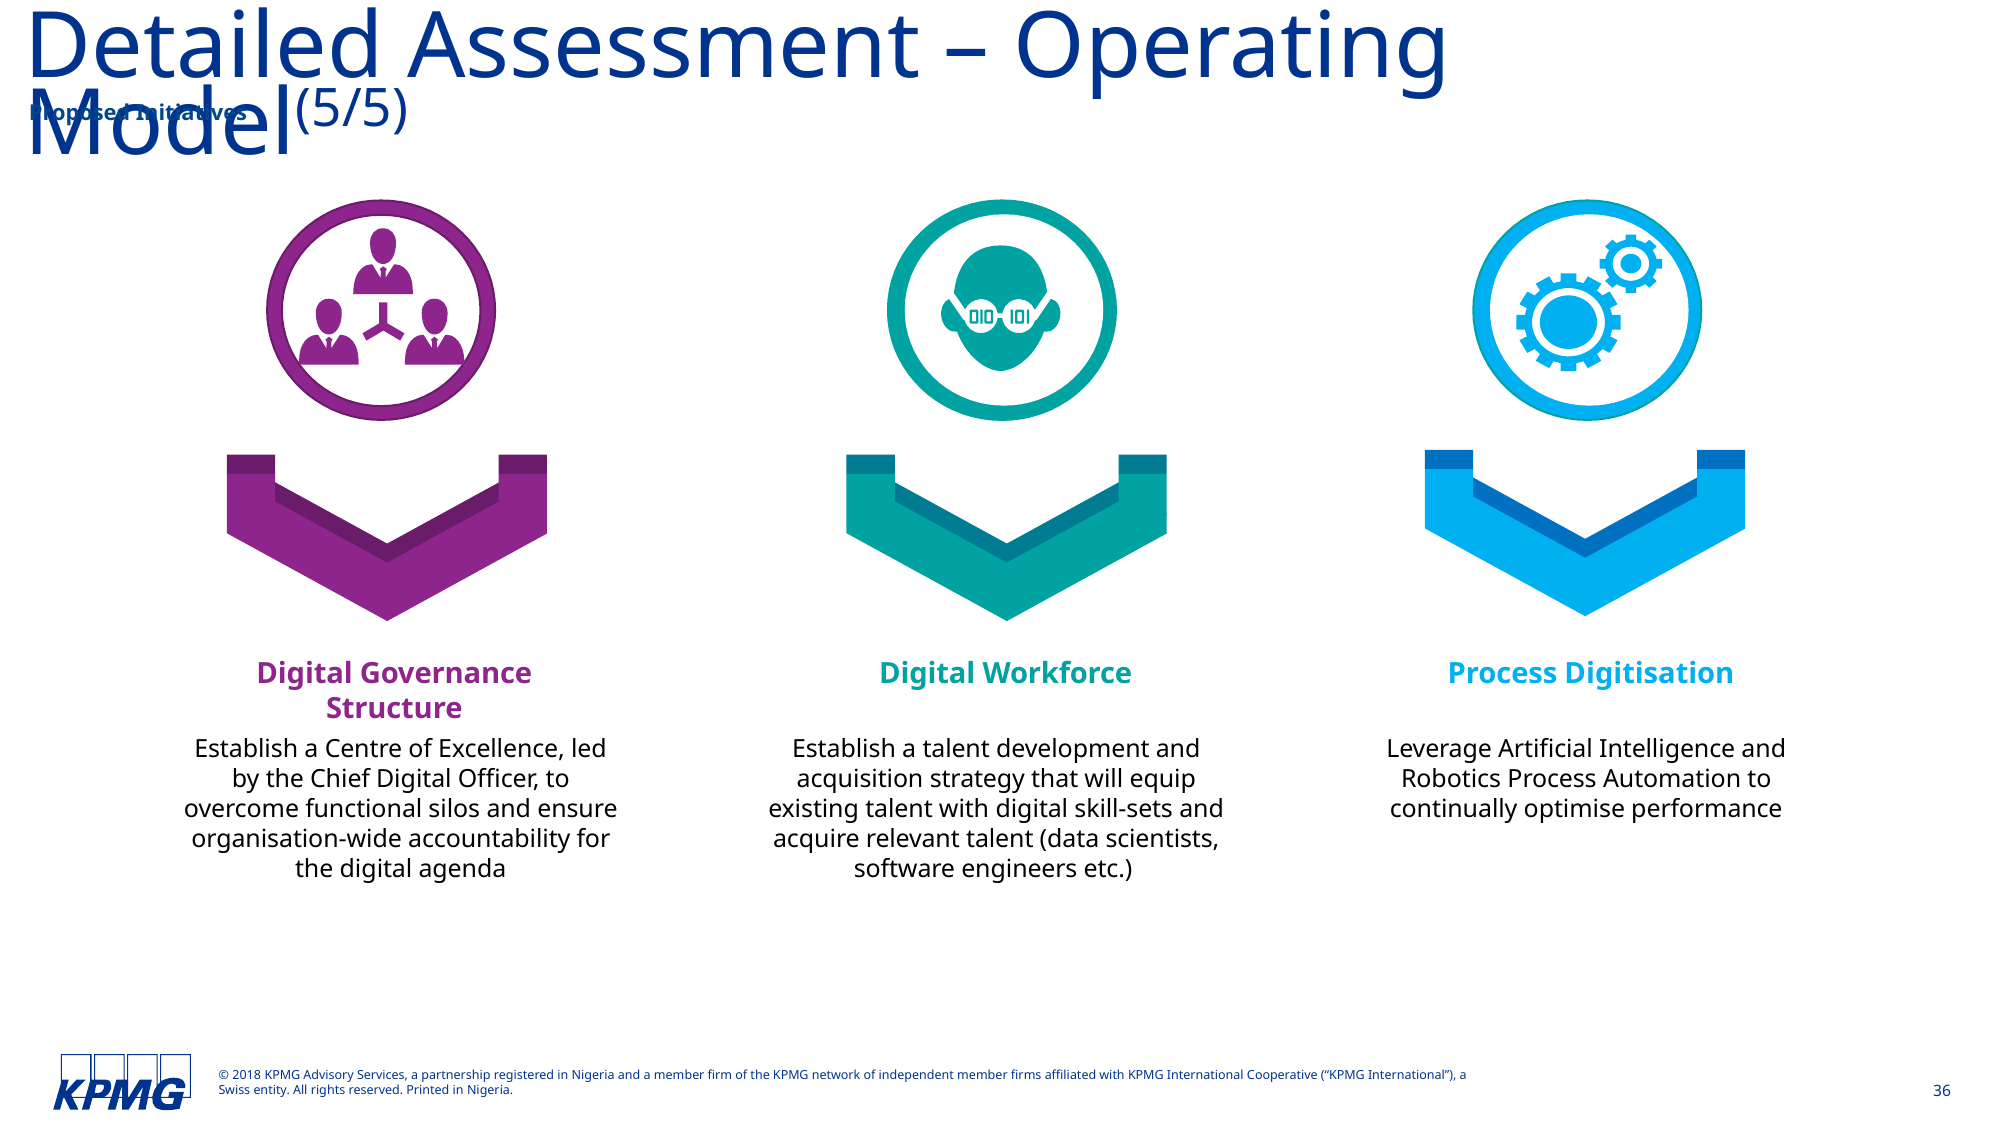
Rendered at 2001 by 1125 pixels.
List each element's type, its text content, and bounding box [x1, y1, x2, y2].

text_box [940, 245, 1062, 371]
text_box Leverage Artificial Intelligence and Robotics Process Automation to continually optimise performance [1342, 732, 1830, 823]
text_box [1473, 200, 1702, 421]
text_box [226, 454, 548, 622]
text_box Digital Governance Structure [200, 654, 587, 725]
text_box Digital Workforce [792, 654, 1218, 690]
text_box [267, 200, 496, 421]
text_box Process Digitisation [1418, 654, 1762, 690]
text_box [846, 454, 1167, 622]
text_box Proposed Initiatives [14, 98, 684, 132]
text_box Establish a talent development and acquisition strategy that will equip existing talent with digital skill-sets and acquire relevant talent (data scientists, software engineers etc.) [735, 732, 1256, 883]
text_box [299, 228, 465, 365]
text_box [1516, 234, 1663, 371]
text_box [1424, 449, 1746, 617]
text_box Establish a Centre of Excellence, led by the Chief Digital Officer, to overcome functional silos and ensure organisation-wide accountability for the digital agenda [176, 732, 625, 883]
text_box Detailed Assessment – Operating Model(5/5) [25, 15, 1614, 76]
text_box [887, 200, 1116, 421]
